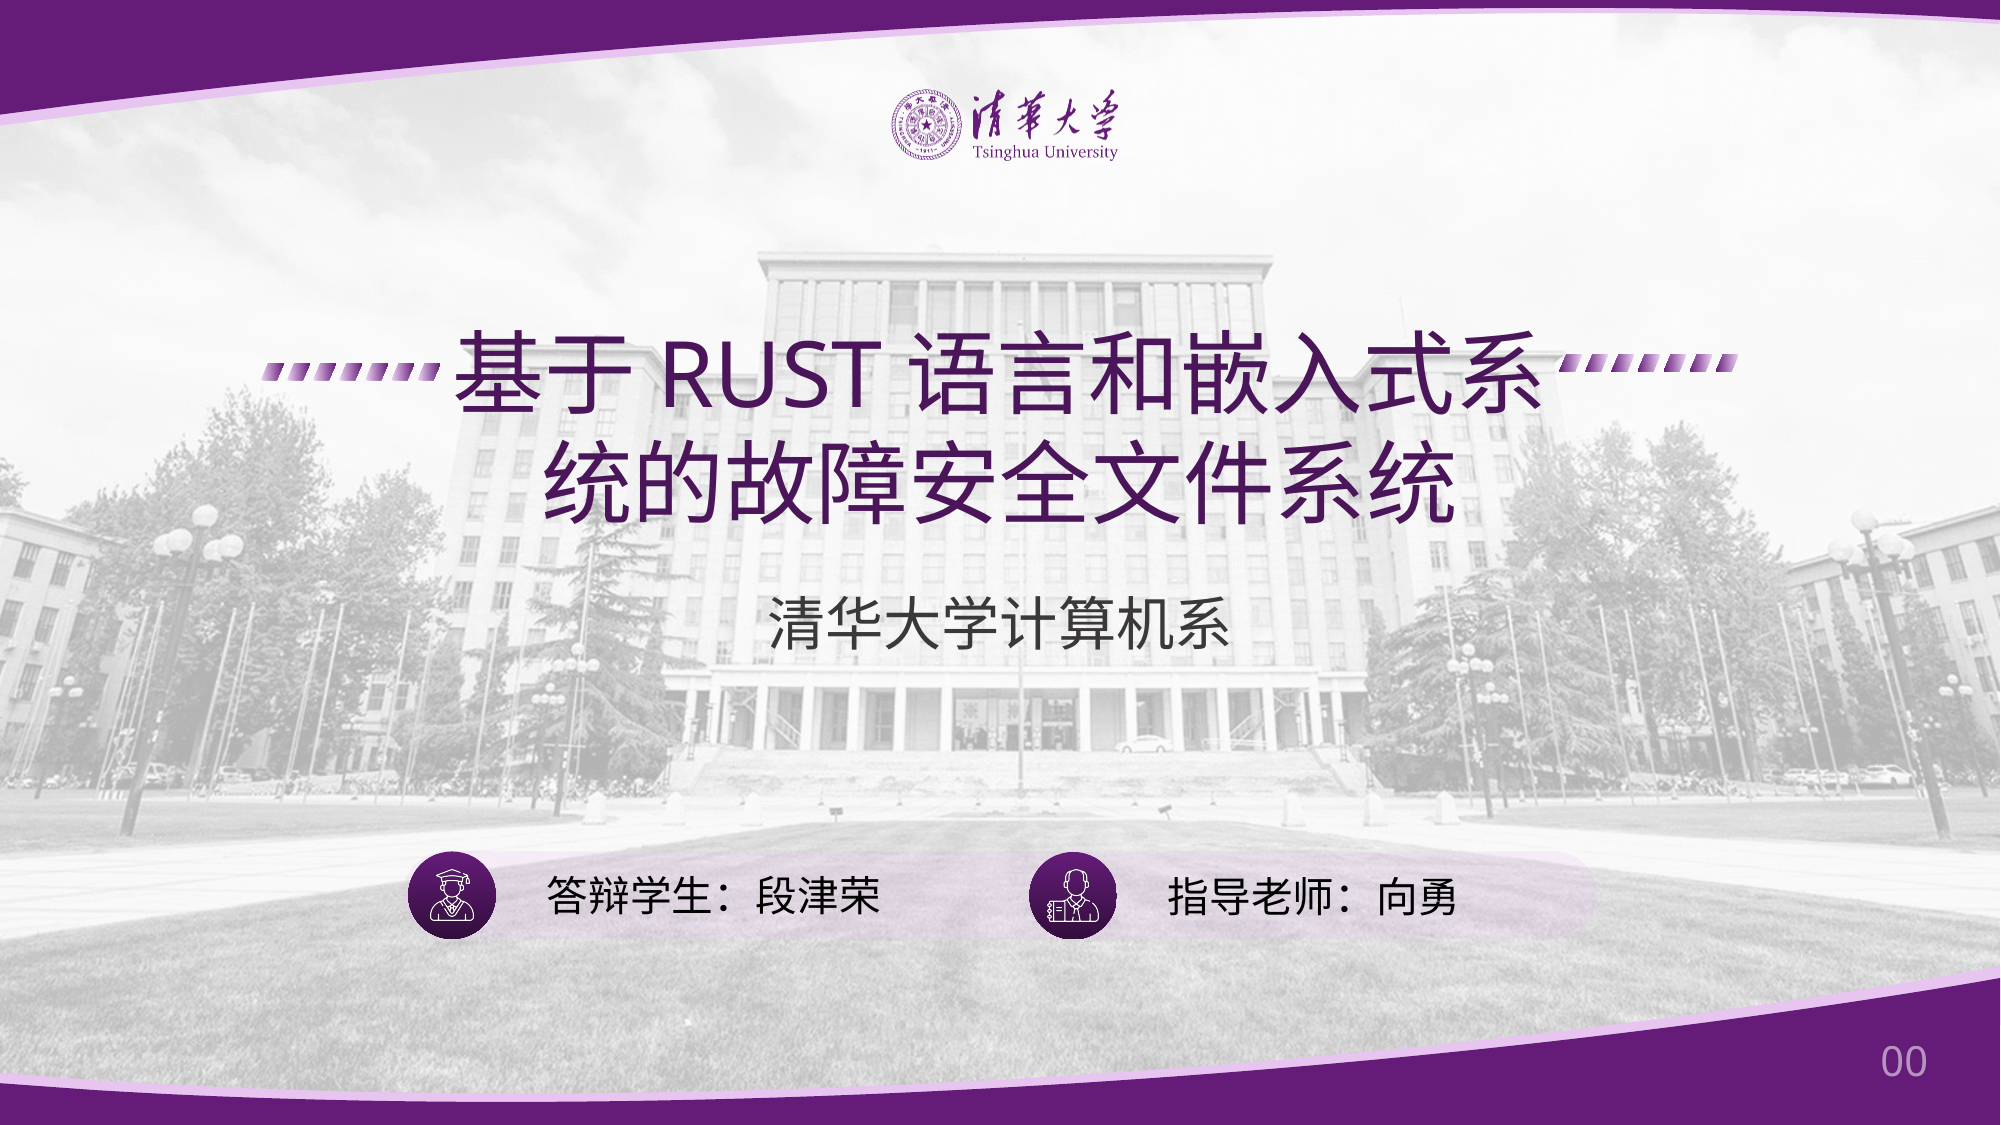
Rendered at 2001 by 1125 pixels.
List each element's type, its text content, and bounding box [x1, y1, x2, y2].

text_box [1075, 850, 1599, 940]
text_box 答辩学生：段津荣 [546, 869, 881, 921]
text_box 指导老师：向勇 [1167, 870, 1461, 921]
text_box 基于RUST语言和嵌入式系统的故障安全文件系统 [447, 381, 1552, 537]
text_box 基于RUST语言和嵌入式系统的故障安全文件系统 [447, 316, 1552, 354]
picture [849, 64, 1151, 183]
text_box [407, 850, 497, 940]
text_box [401, 850, 445, 940]
text_box [1028, 850, 1118, 941]
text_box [261, 354, 1739, 381]
text_box [459, 850, 1071, 940]
picture [1047, 869, 1099, 922]
text_box 00 [1880, 1034, 1929, 1085]
picture [426, 869, 478, 922]
text_box 清华大学计算机系 [702, 586, 1298, 657]
